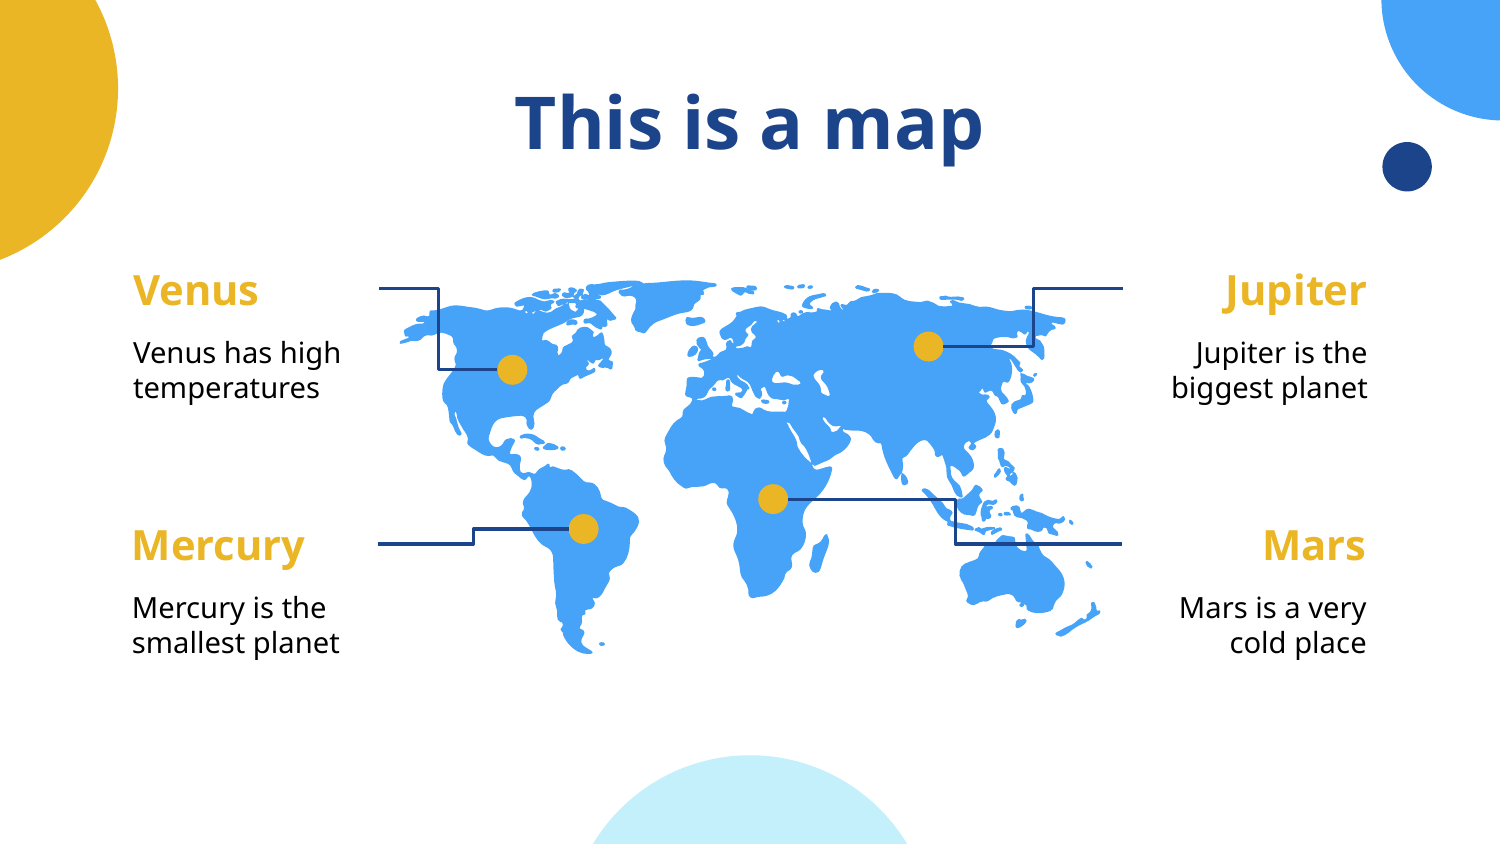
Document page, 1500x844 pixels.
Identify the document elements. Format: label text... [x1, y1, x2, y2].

text_box Mars [1122, 514, 1382, 574]
title This is a map [118, 72, 1382, 167]
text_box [943, 288, 1124, 347]
text_box Venus has high temperatures [118, 318, 379, 421]
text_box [398, 280, 1101, 655]
text_box Venus [118, 258, 379, 318]
text_box Mercury is the smallest planet [116, 574, 378, 676]
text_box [377, 528, 569, 545]
text_box Mercury [116, 514, 378, 574]
text_box Jupiter [1123, 258, 1383, 318]
text_box Jupiter is the biggest planet [1123, 318, 1383, 421]
text_box Mars is a very cold place [1122, 574, 1382, 676]
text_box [378, 288, 498, 370]
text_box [787, 498, 1123, 545]
